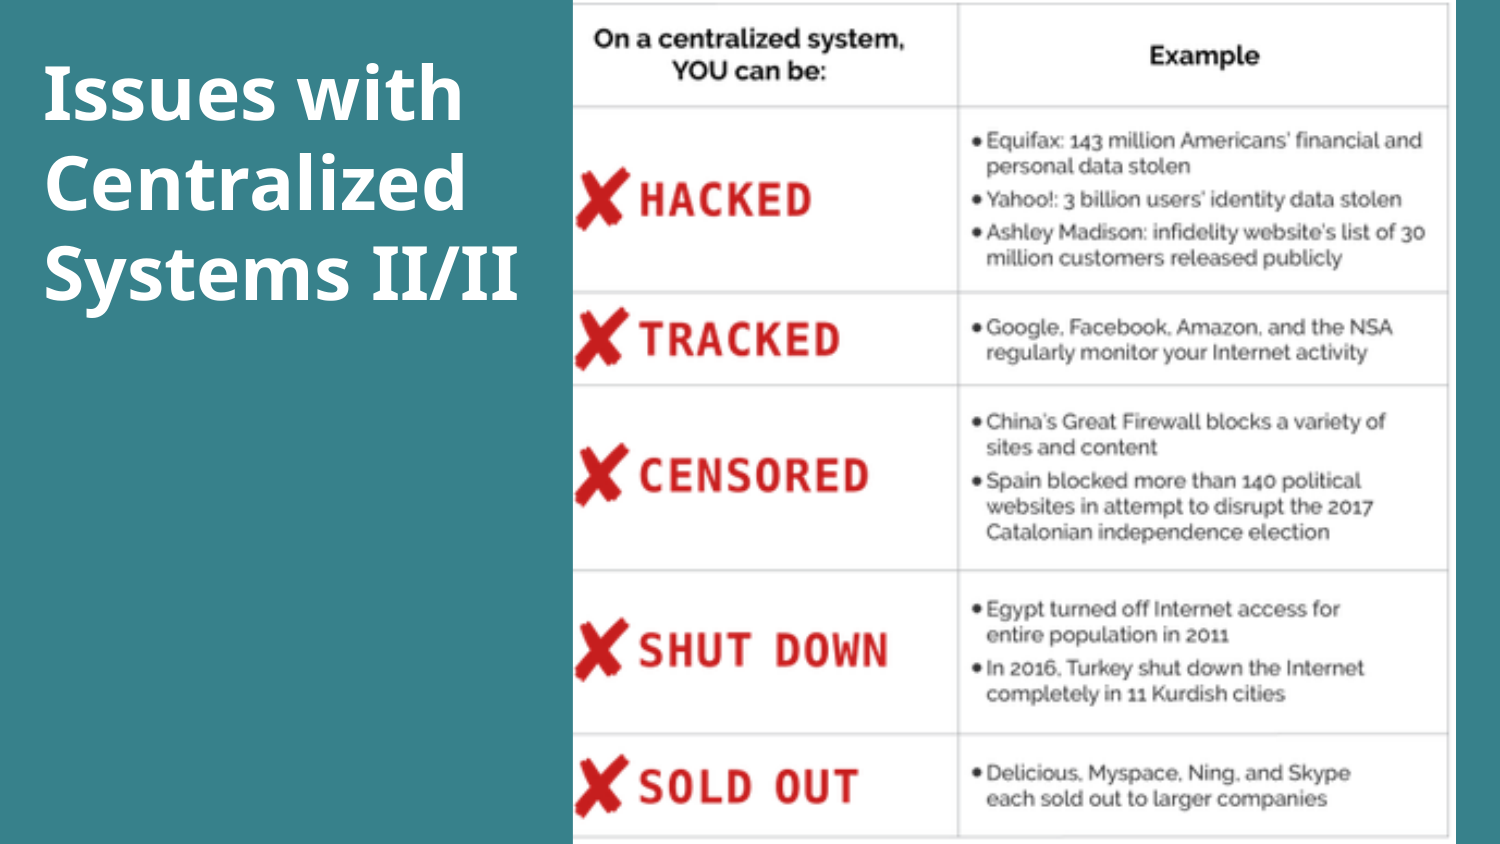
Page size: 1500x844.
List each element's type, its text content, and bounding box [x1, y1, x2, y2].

title Issues with Centralized Systems II/II [28, 30, 567, 601]
picture [572, 0, 1493, 844]
